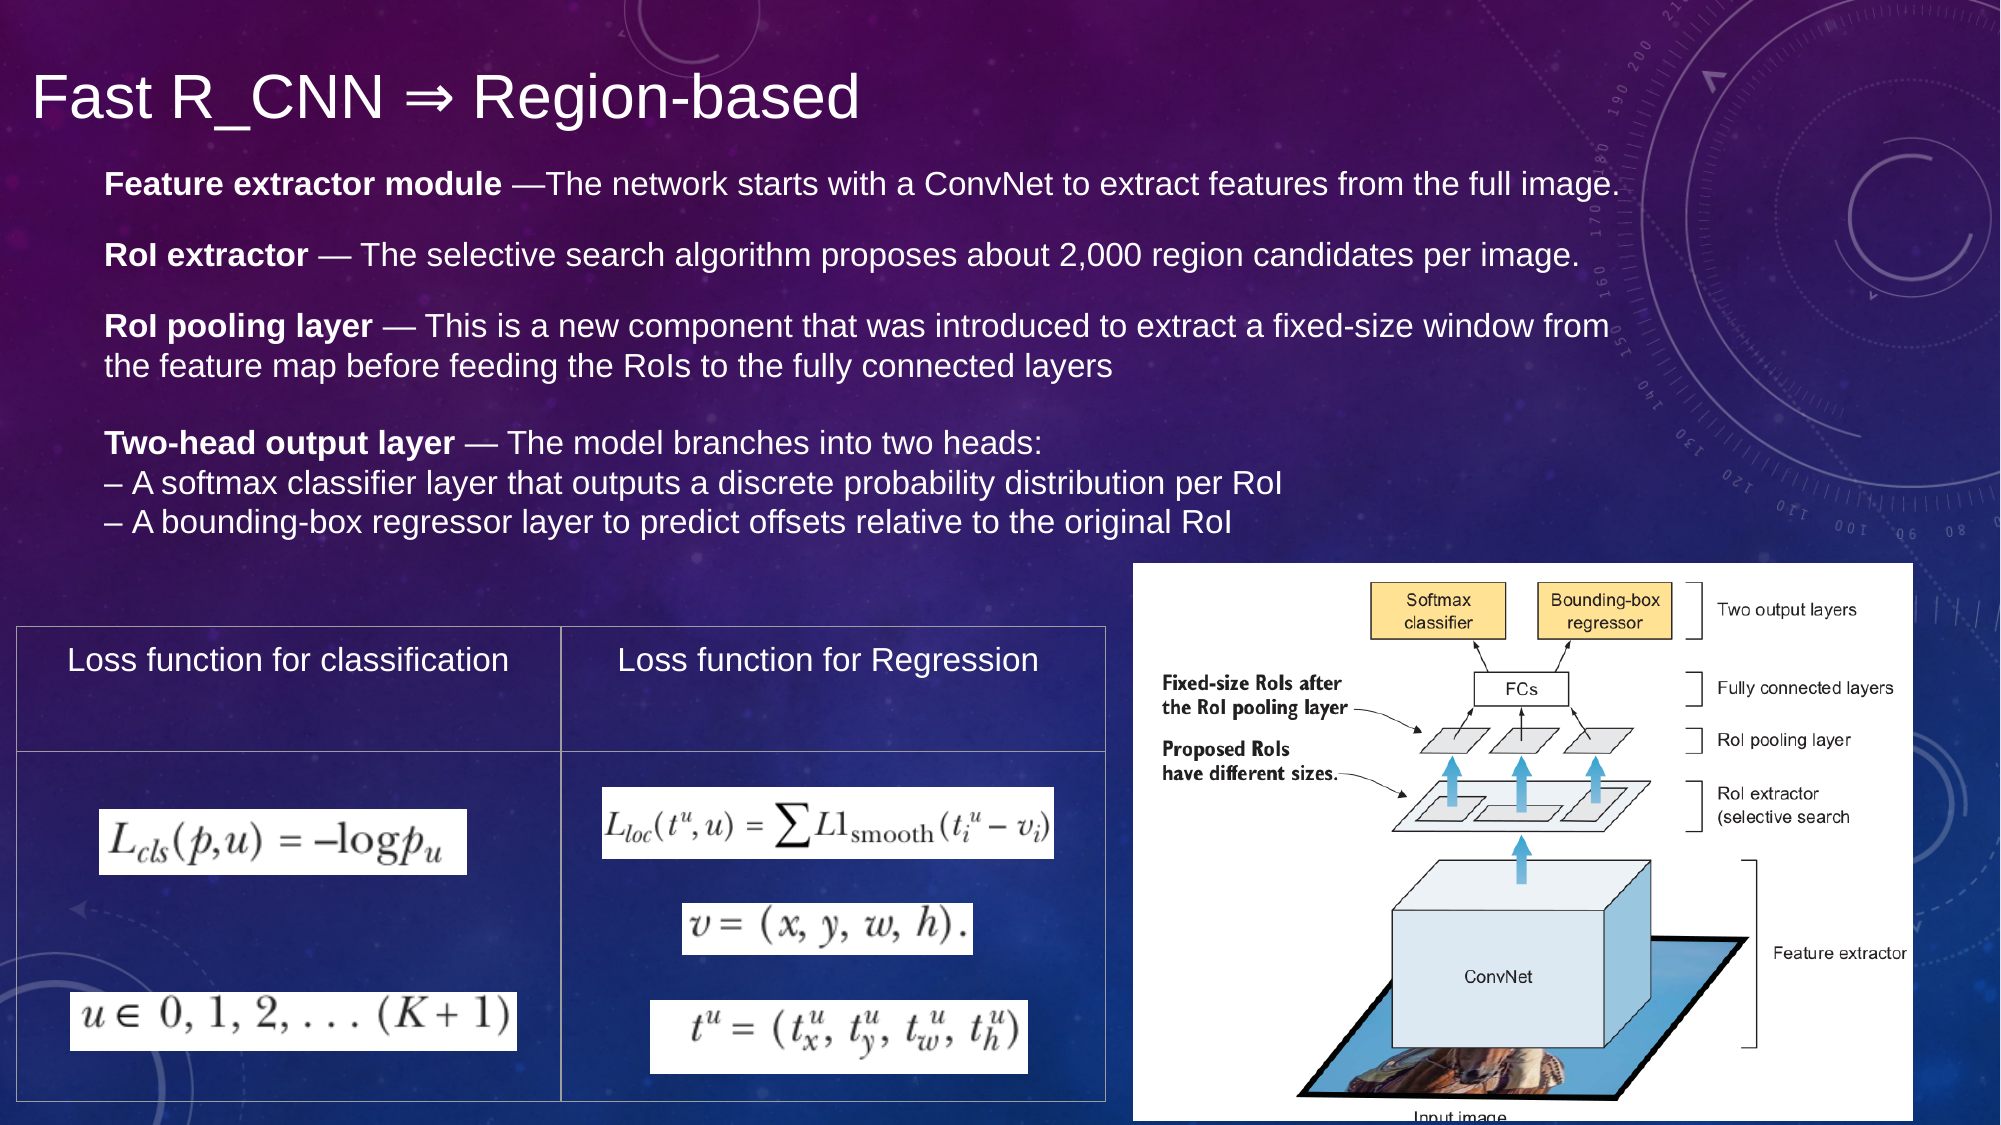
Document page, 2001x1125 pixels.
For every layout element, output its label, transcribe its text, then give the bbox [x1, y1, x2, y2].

table_cell [17, 752, 560, 1101]
table_header Loss function for Regression [562, 627, 1105, 751]
table_cell [562, 752, 1105, 1101]
table_header Loss function for classification [17, 627, 560, 751]
text_box Fast R_CNN ⇒ Region-based [16, 41, 921, 147]
text_box RoI pooling layer — This is a new component that was introduced to extract a fixed-size window from the feature map before feeding the RoIs to the fully connected layers [89, 288, 1656, 399]
text_box RoI extractor — The selective search algorithm proposes about 2,000 region candidates per image. [89, 218, 1637, 289]
text_box Feature extractor module —The network starts with a ConvNet to extract features from the full image. [89, 147, 1764, 218]
picture [0, 0, 2001, 1125]
text_box Two-head output layer — The model branches into two heads: – A softmax classifier layer that outputs a discrete probability distribution per RoI – A bounding-box regressor layer to predict offsets relative to the original RoI [89, 405, 1637, 556]
